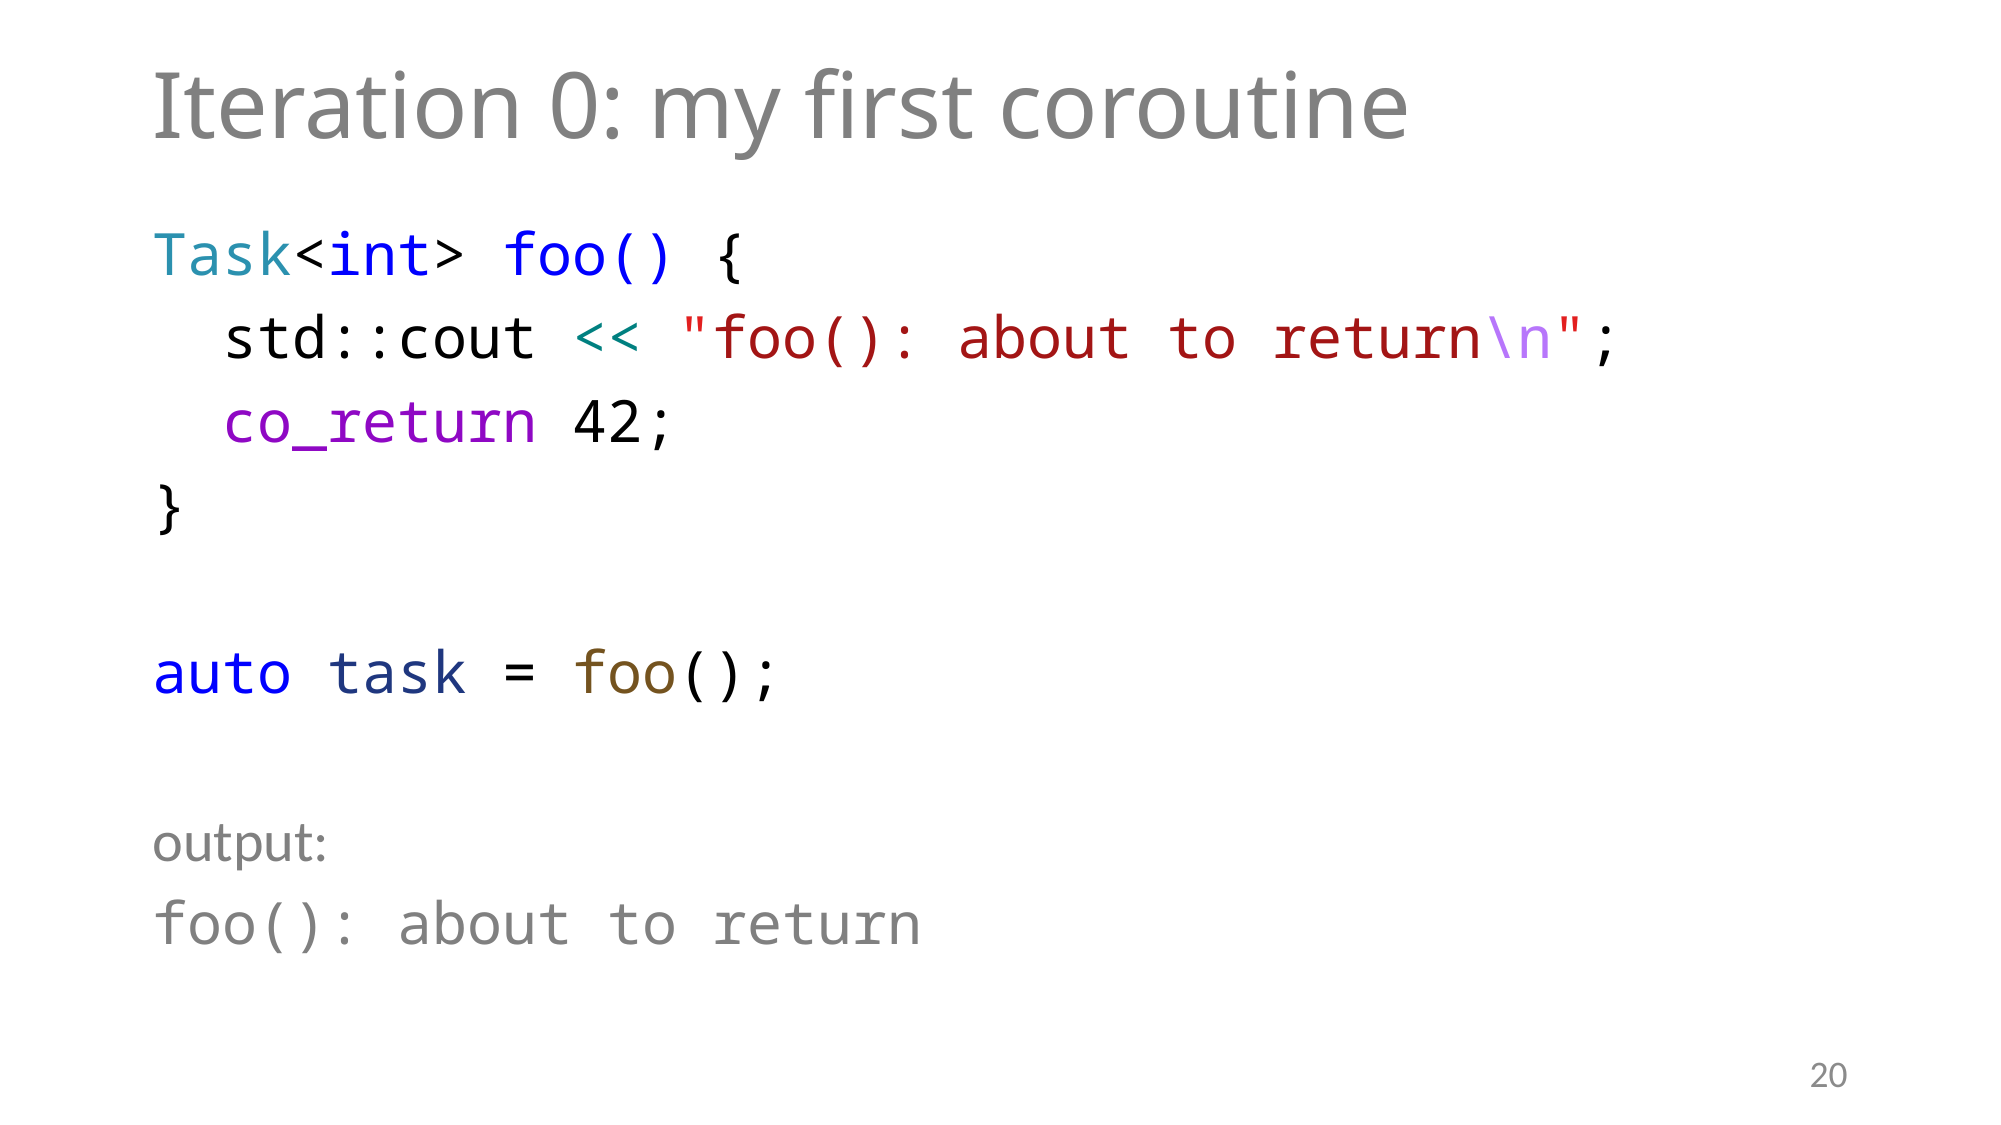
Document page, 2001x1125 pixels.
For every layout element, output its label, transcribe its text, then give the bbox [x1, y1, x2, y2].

title Iteration 0: my first coroutine [137, 0, 1863, 217]
list Task<int> foo() { std::cout << "foo(): about to return\n"; co_return 42; } auto task = foo(); output: foo(): about to return [137, 217, 1863, 1125]
slide_number 20 [1412, 1042, 1863, 1103]
